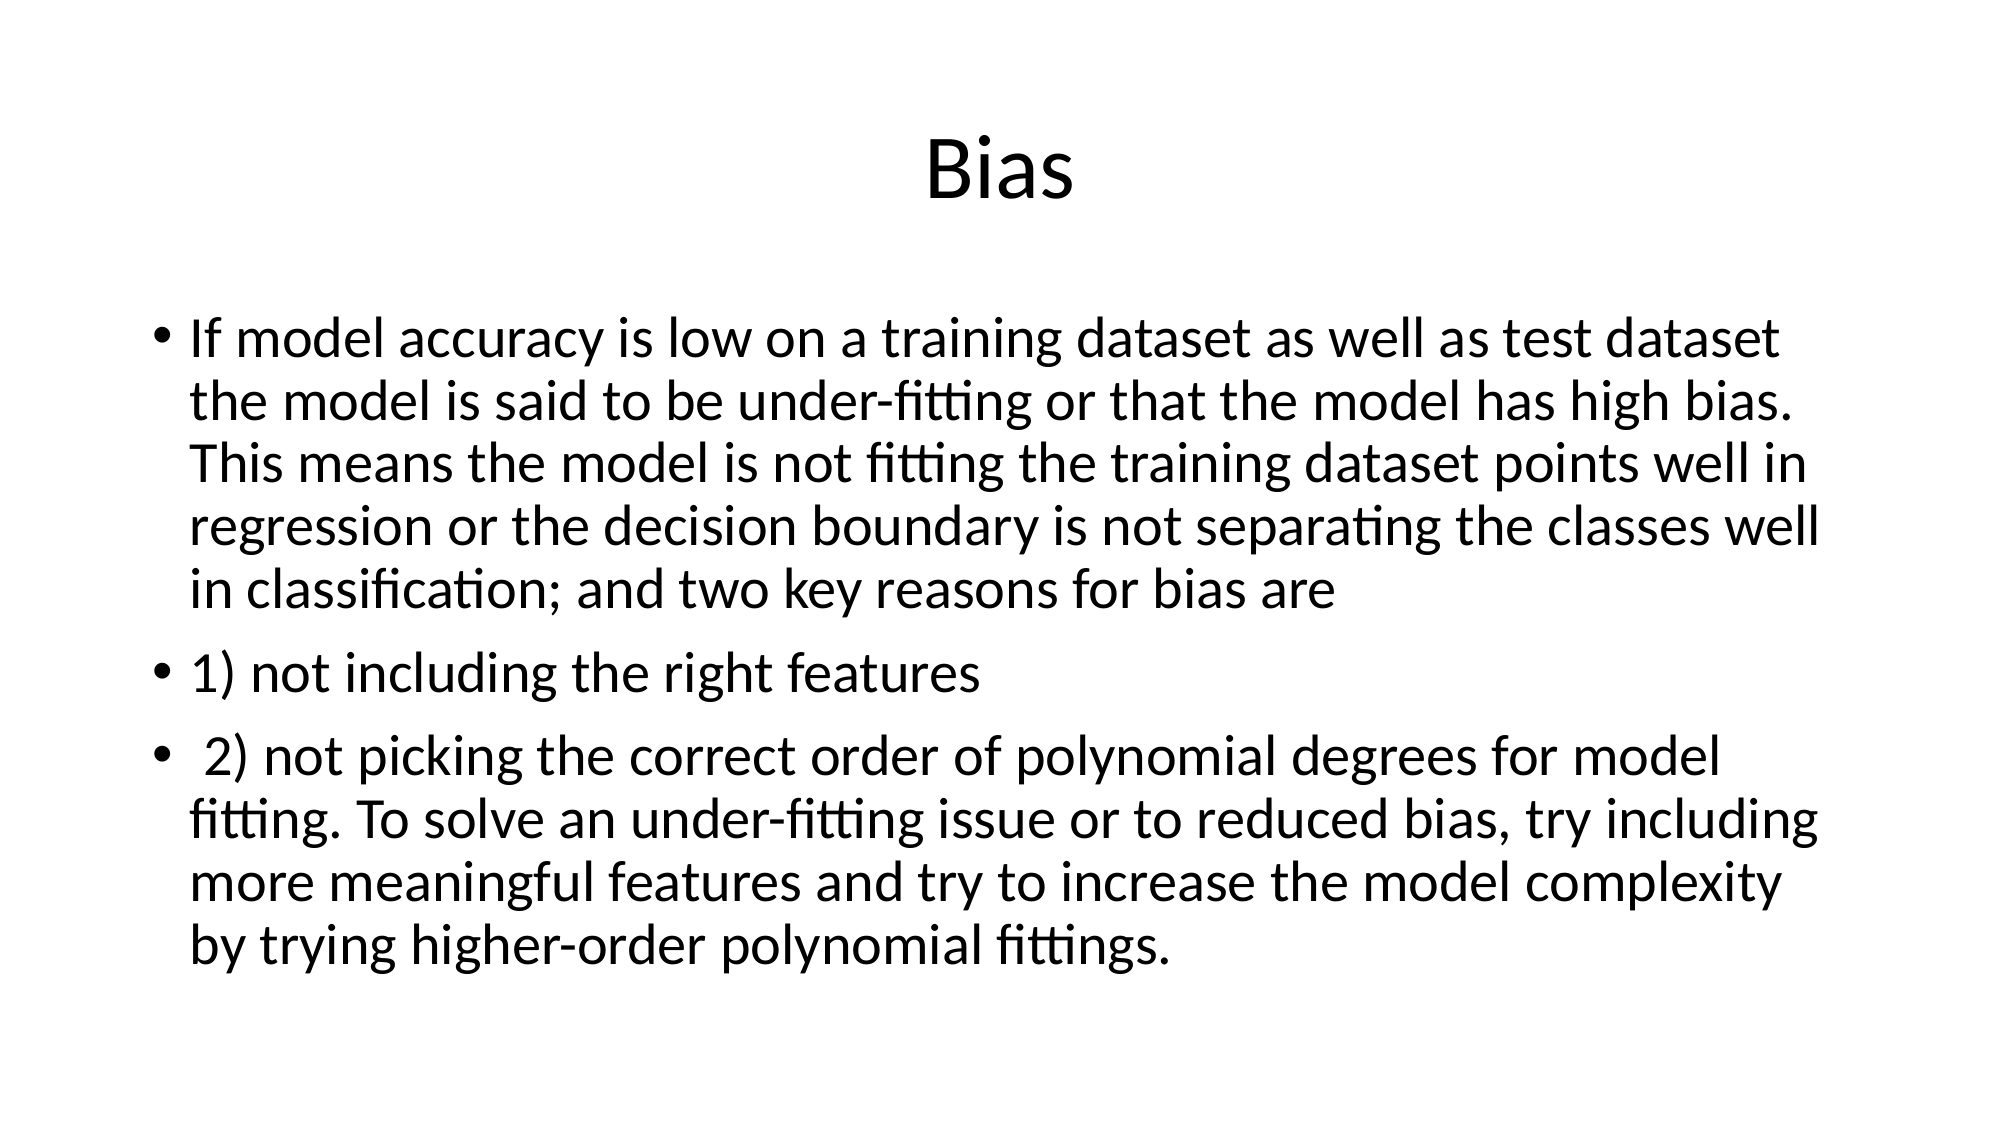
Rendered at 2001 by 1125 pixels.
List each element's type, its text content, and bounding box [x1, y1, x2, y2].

title Bias [137, 59, 1863, 278]
list If model accuracy is low on a training dataset as well as test dataset the model is said to be under-fitting or that the model has high bias. This means the model is not fitting the training dataset points well in regression or the decision boundary is not separating the classes well in classification; and two key reasons for bias are 1) not including the right features 2) not picking the correct order of polynomial degrees for model fitting. To solve an under-fitting issue or to reduced bias, try including more meaningful features and try to increase the model complexity by trying higher-order polynomial fittings. [137, 299, 1863, 1014]
